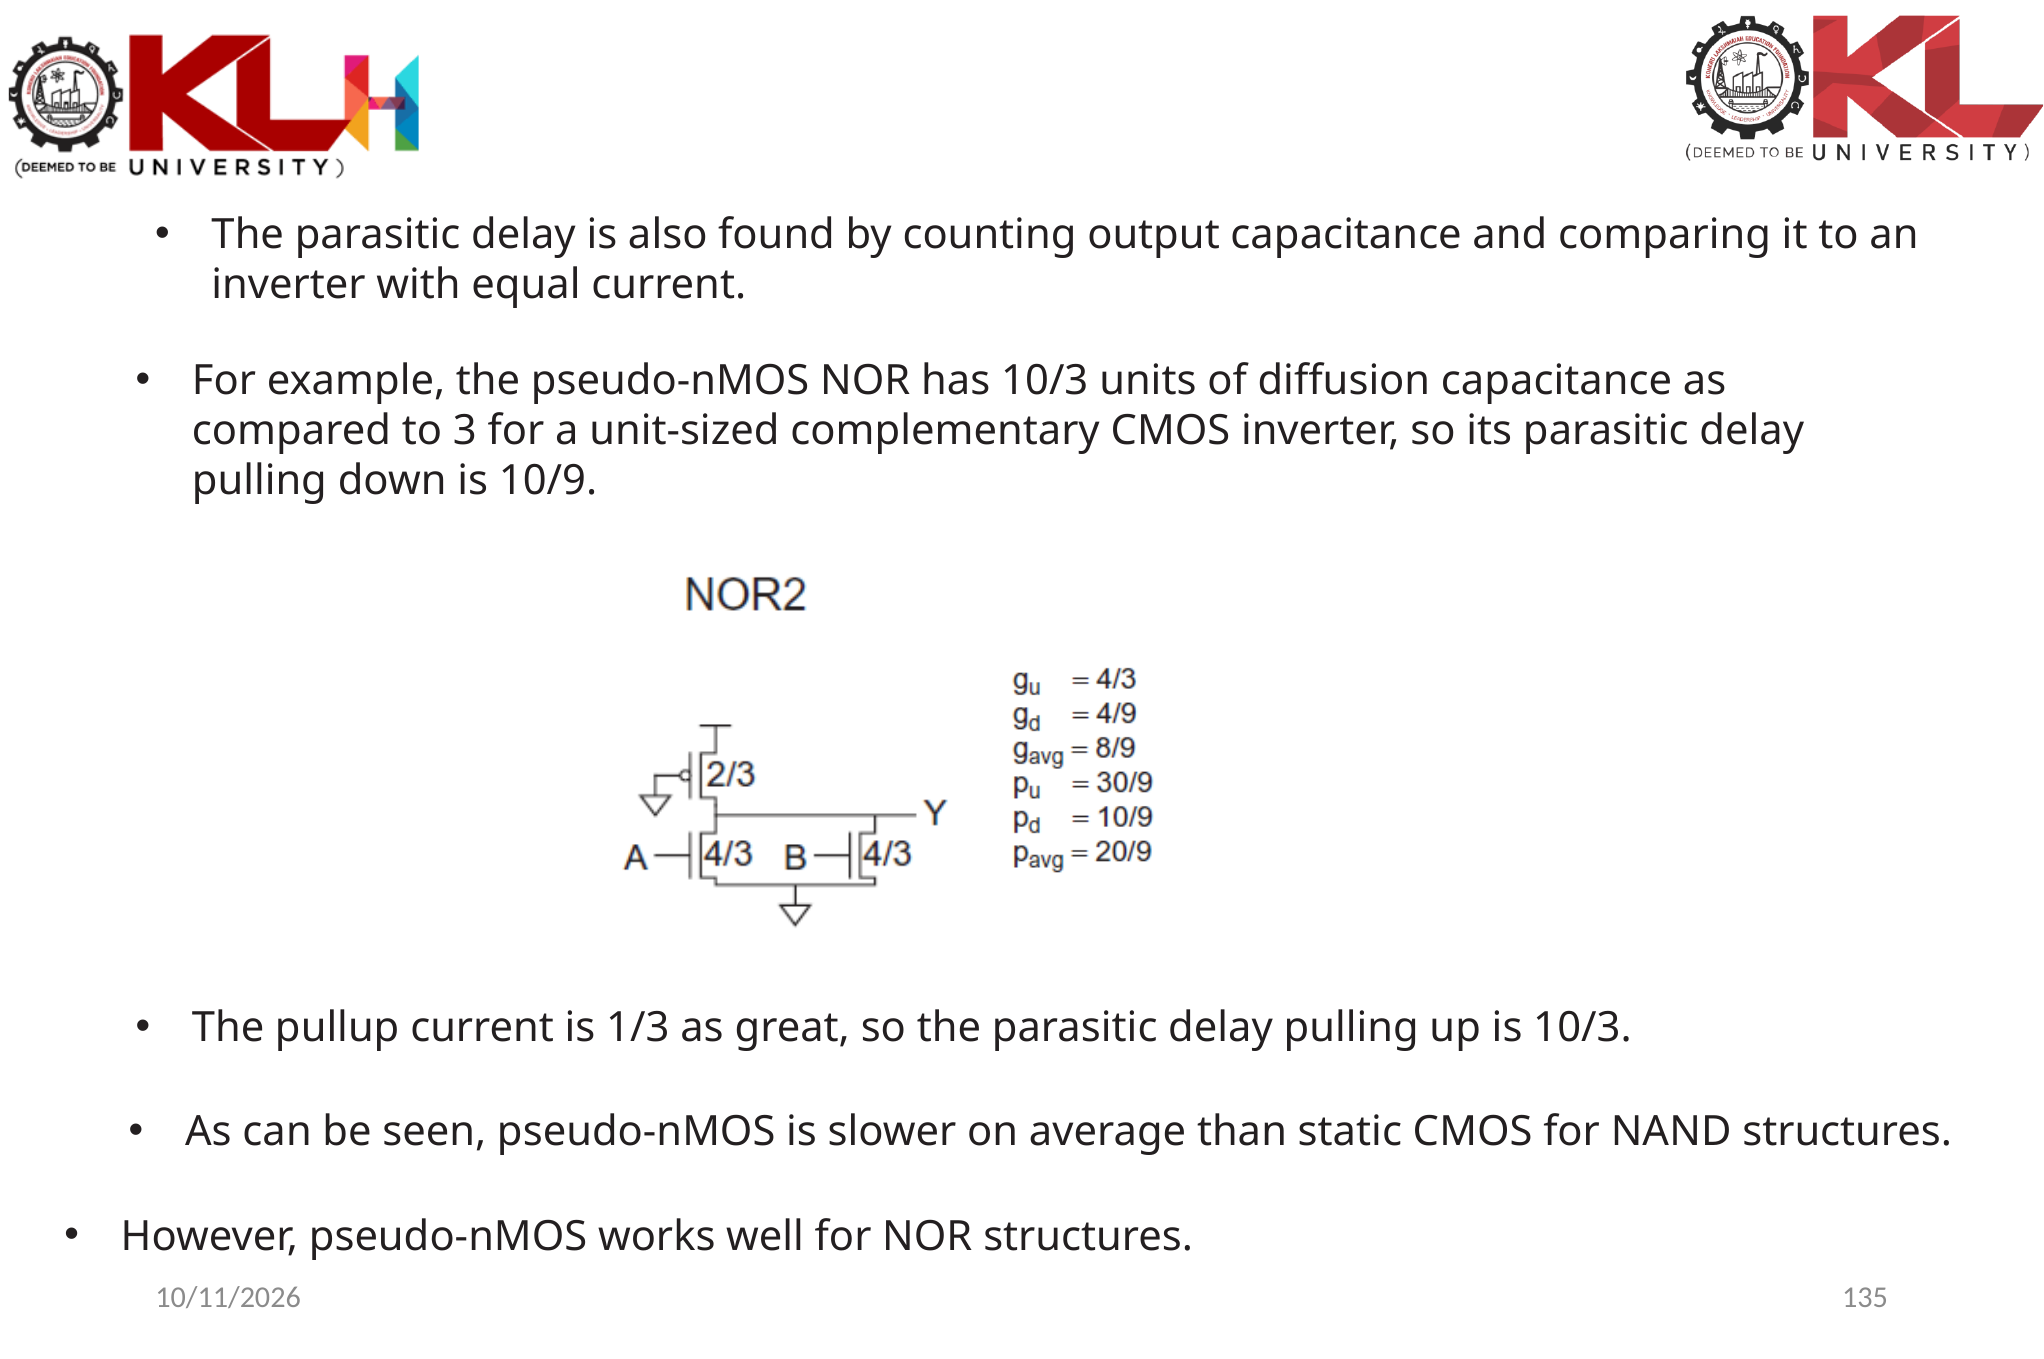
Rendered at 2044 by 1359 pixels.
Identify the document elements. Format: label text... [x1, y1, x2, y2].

text_box However, pseudo-nMOS works well for NOR structures. [49, 1201, 1209, 1266]
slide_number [140, 1266, 601, 1332]
text_box The pullup current is 1/3 as great, so the parasitic delay pulling up is 10/3. [120, 992, 1844, 1058]
slide_number 135 [1443, 1258, 1903, 1332]
text_box For example, the pseudo-nMOS NOR has 10/3 units of diffusion capacitance as compared to 3 for a unit-sized complementary CMOS inverter, so its parasitic delay pulling down is 10/9. [120, 345, 1923, 511]
text_box As can be seen, pseudo-nMOS is slower on average than static CMOS for NAND structures. [113, 1096, 1975, 1162]
picture [1686, 15, 2044, 161]
text_box The parasitic delay is also found by counting output capacitance and comparing it to an inverter with equal current. [140, 199, 2044, 315]
picture [600, 572, 969, 934]
picture [0, 1, 433, 207]
picture [991, 648, 1177, 896]
